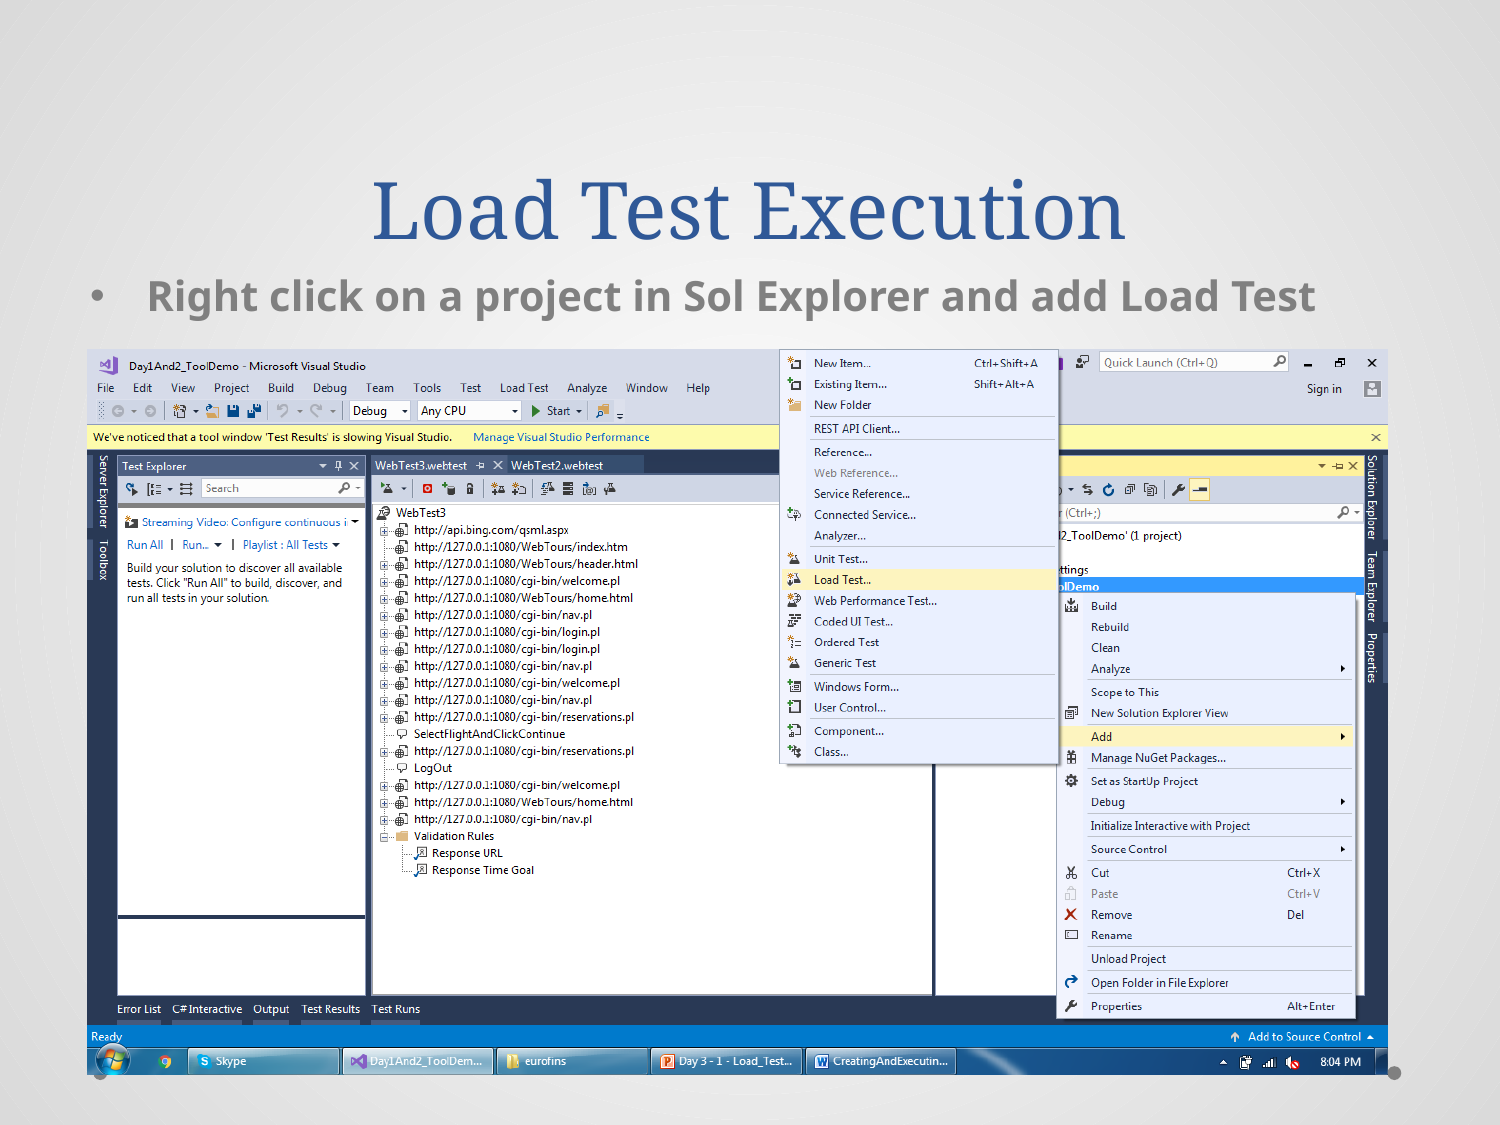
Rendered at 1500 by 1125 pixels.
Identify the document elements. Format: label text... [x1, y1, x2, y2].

title Load Test Execution [75, 0, 1425, 262]
picture [87, 349, 1388, 1076]
list Right click on a project in Sol Explorer and add Load Test [75, 262, 1425, 1005]
